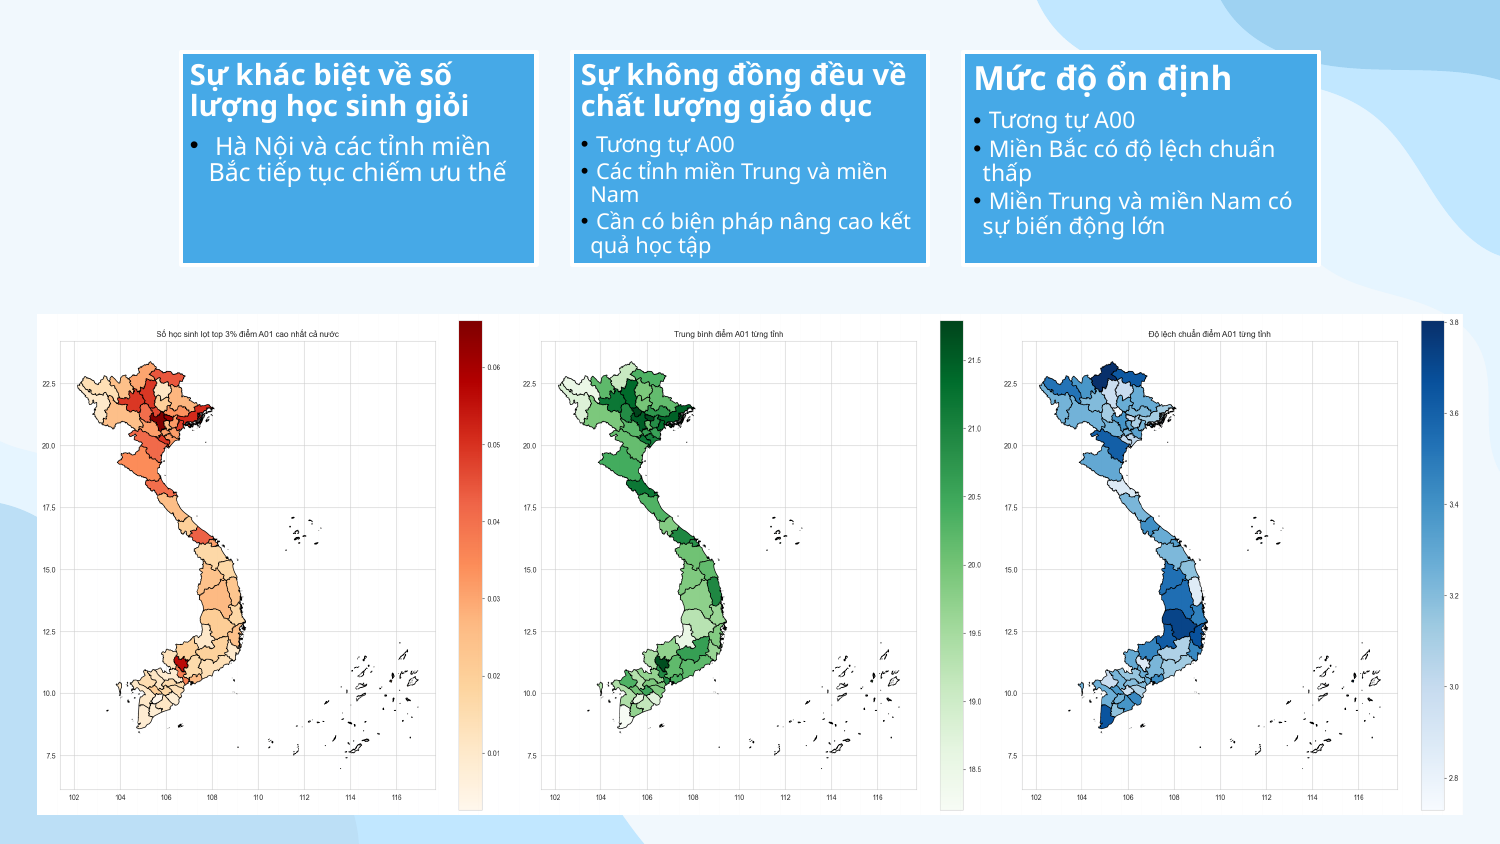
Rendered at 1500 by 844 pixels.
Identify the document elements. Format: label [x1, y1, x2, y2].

picture [37, 314, 1463, 815]
text_box [180, 0, 1320, 363]
